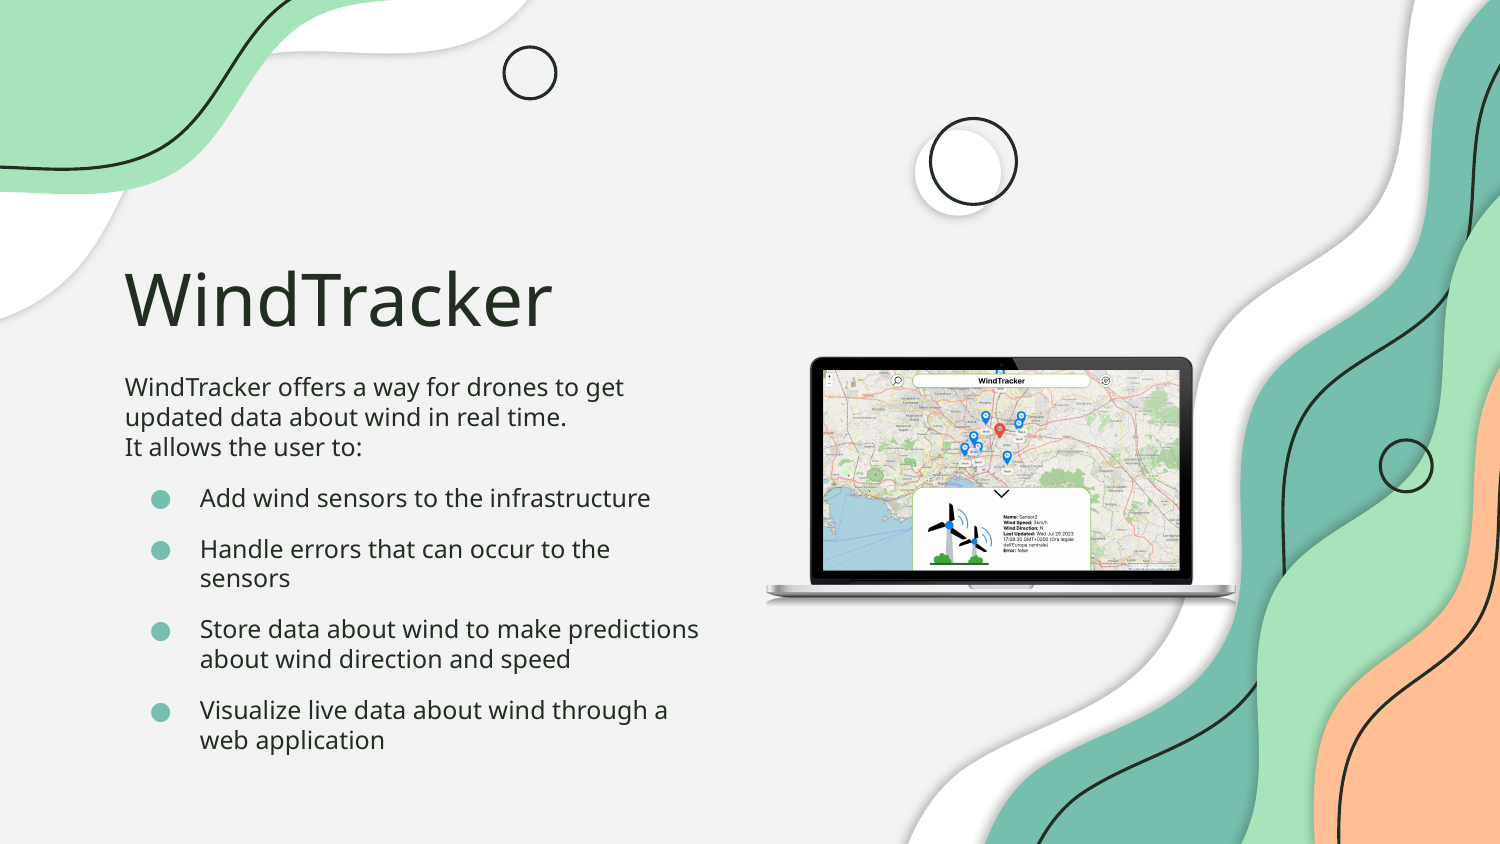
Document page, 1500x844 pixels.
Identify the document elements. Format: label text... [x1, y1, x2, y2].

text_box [914, 118, 1017, 216]
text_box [763, 356, 1239, 612]
list WindTracker offers a way for drones to get updated data about wind in real time. It allows the user to: Add wind sensors to the infrastructure Handle errors that can occur to the sensors Store data about wind to make predictions about wind direction and speed Visualize live data about wind through a web application [109, 356, 723, 766]
title WindTracker [109, 246, 723, 356]
